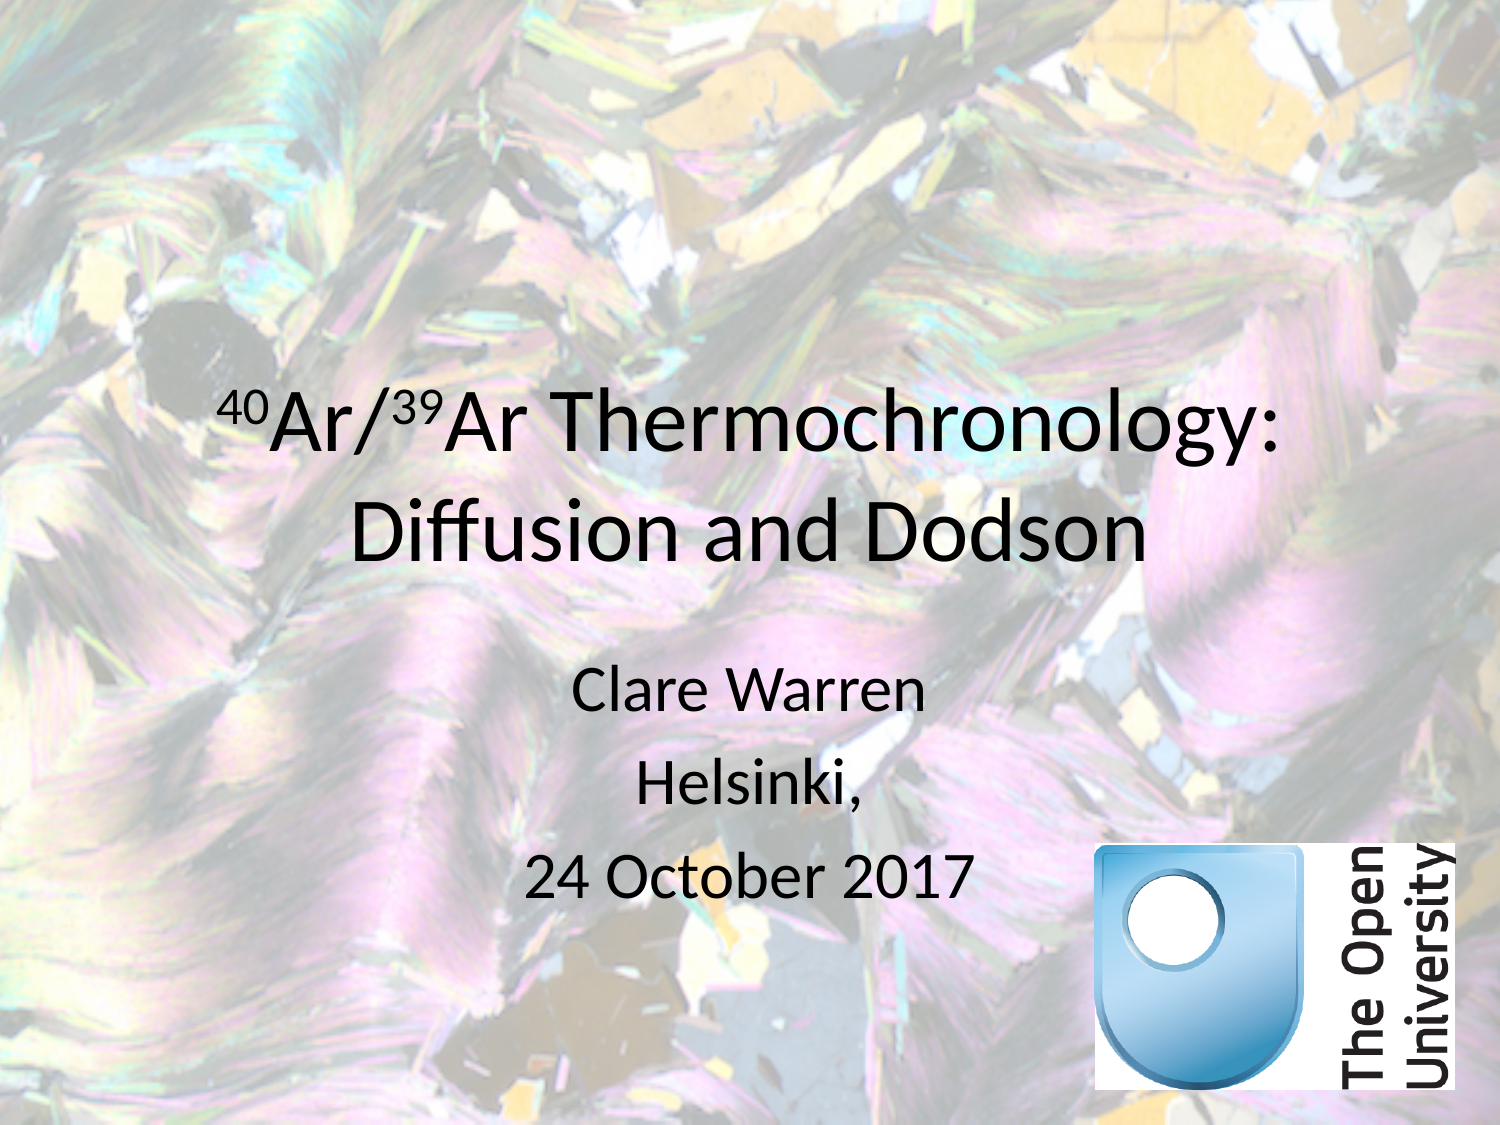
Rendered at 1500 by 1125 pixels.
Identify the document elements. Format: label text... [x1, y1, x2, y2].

title 40Ar/39Ar Thermochronology: Diffusion and Dodson [112, 349, 1388, 591]
picture [1094, 842, 1456, 1091]
subtitle Clare Warren Helsinki, 24 October 2017 [225, 637, 1275, 925]
